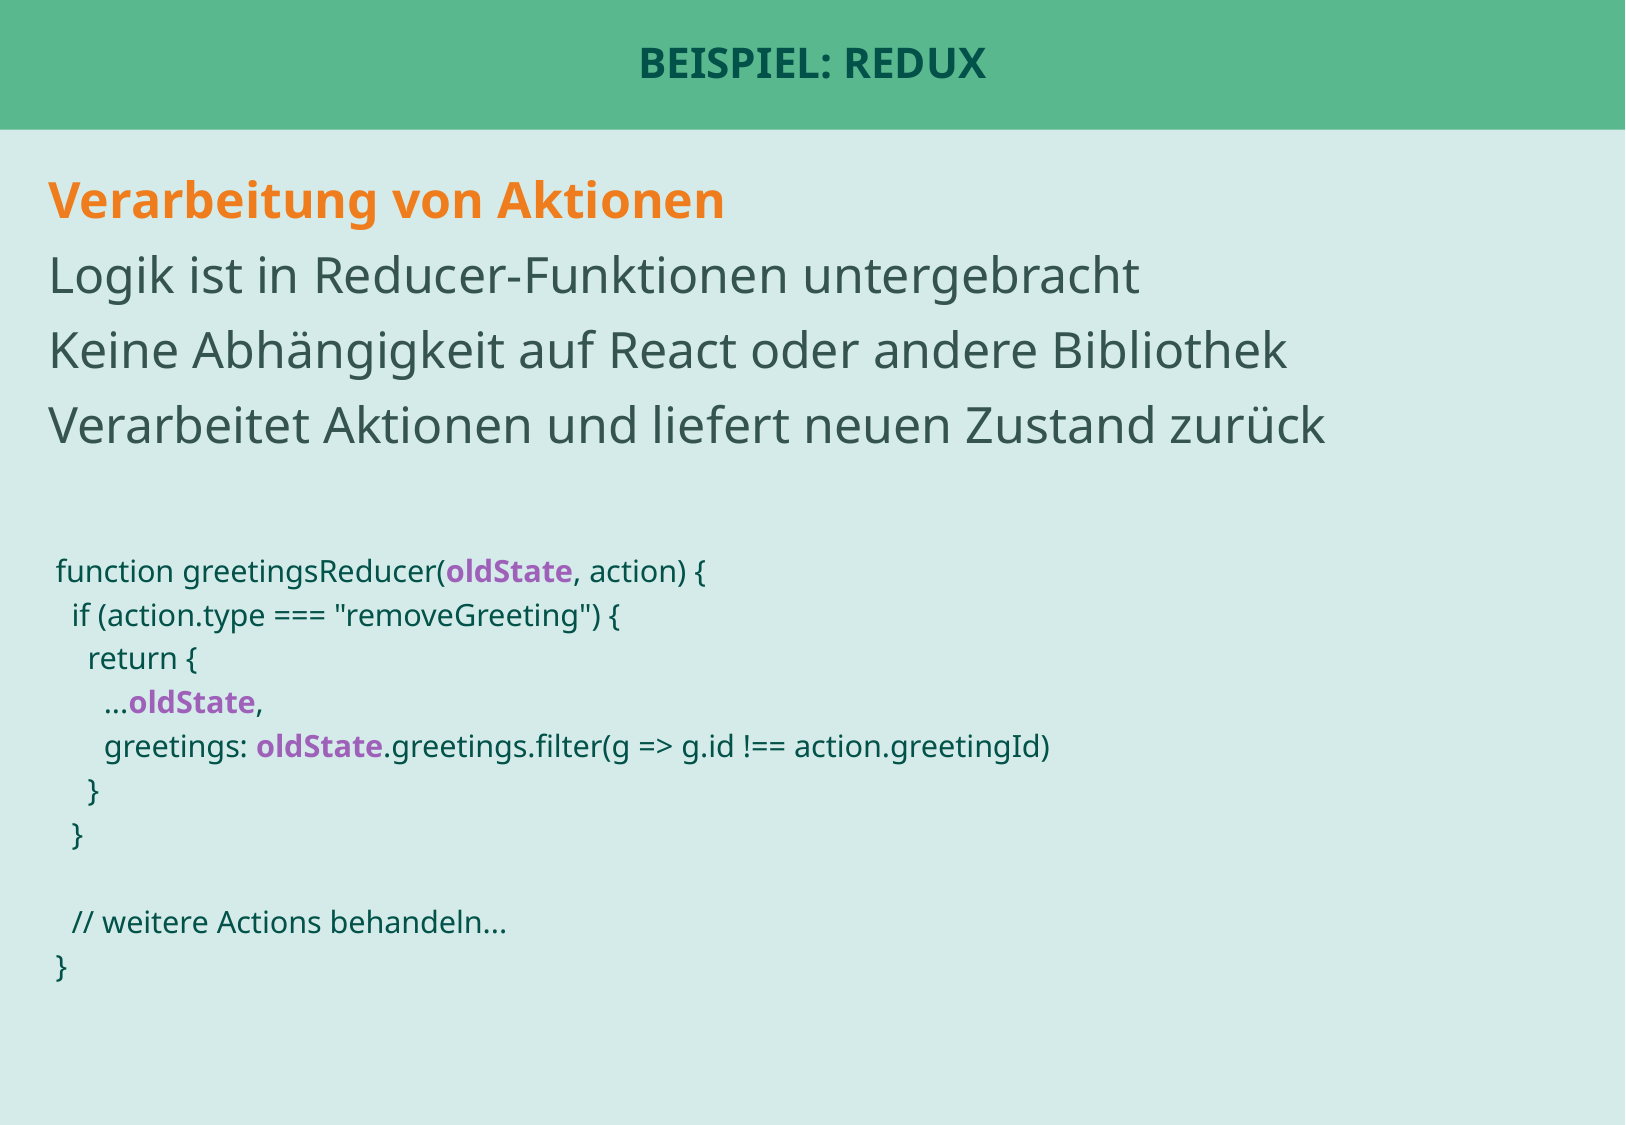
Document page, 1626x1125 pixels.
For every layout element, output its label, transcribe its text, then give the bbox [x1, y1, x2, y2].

text_box function greetingsReducer(oldState, action) { if (action.type === "removeGreeting") { return { ...oldState, greetings: oldState.greetings.filter(g => g.id !== action.greetingId) } } // weitere Actions behandeln... } [55, 463, 1592, 1072]
list Verarbeitung von Aktionen Logik ist in Reducer-Funktionen untergebracht Keine Abhängigkeit auf React oder andere Bibliothek Verarbeitet Aktionen und liefert neuen Zustand zurück [33, 168, 1592, 1043]
title Beispiel: Redux [0, 0, 1625, 130]
